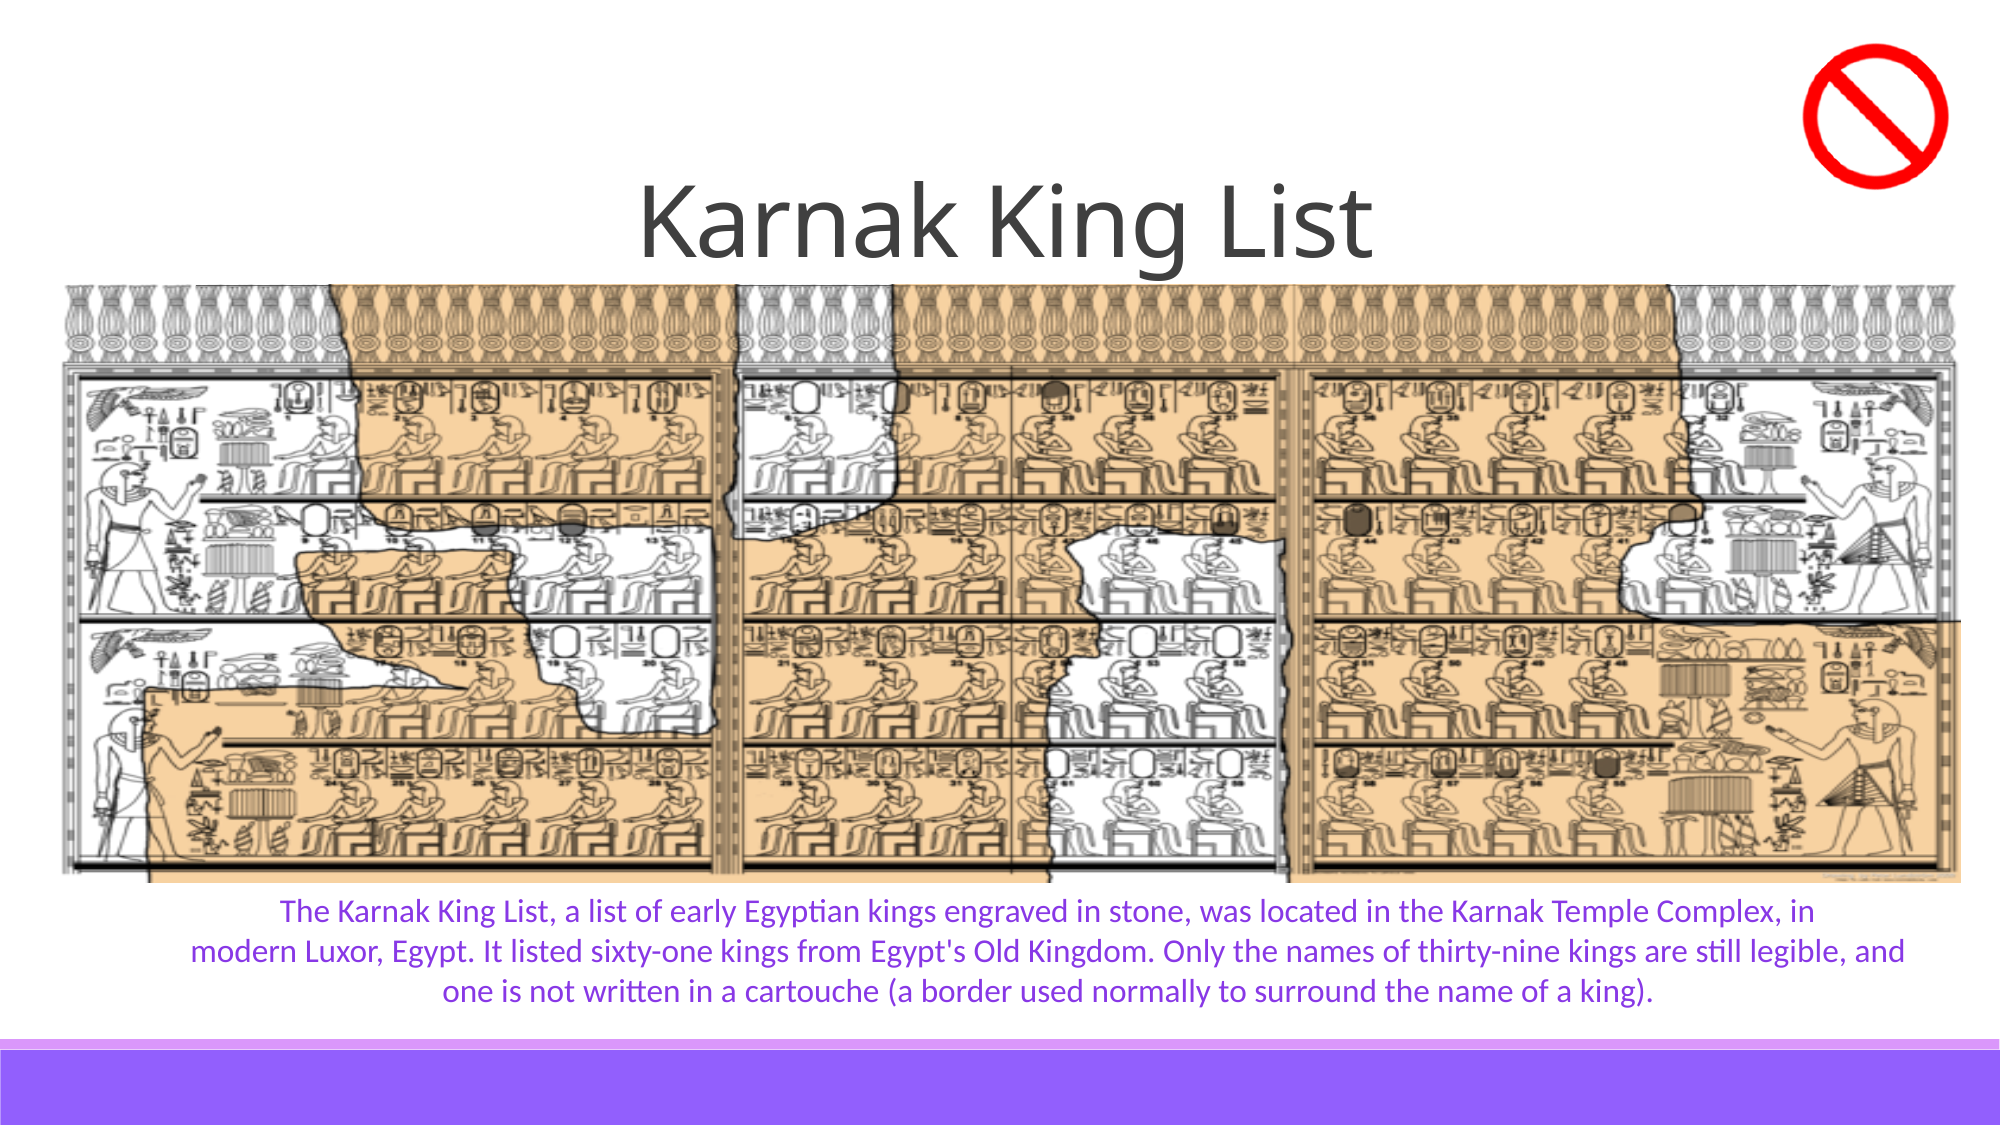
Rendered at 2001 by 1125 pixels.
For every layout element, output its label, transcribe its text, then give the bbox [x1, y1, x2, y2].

text_box The Karnak King List, a list of early Egyptian kings engraved in stone, was located in the Karnak Temple Complex, in modern Luxor, Egypt. It listed sixty-one kings from Egypt's Old Kingdom. Only the names of thirty-nine kings are still legible, and one is not written in a cartouche (a border used normally to surround the name of a king). [158, 893, 1939, 1017]
title Karnak King List [180, 47, 1830, 282]
picture [60, 284, 1962, 883]
picture [1788, 30, 1962, 204]
